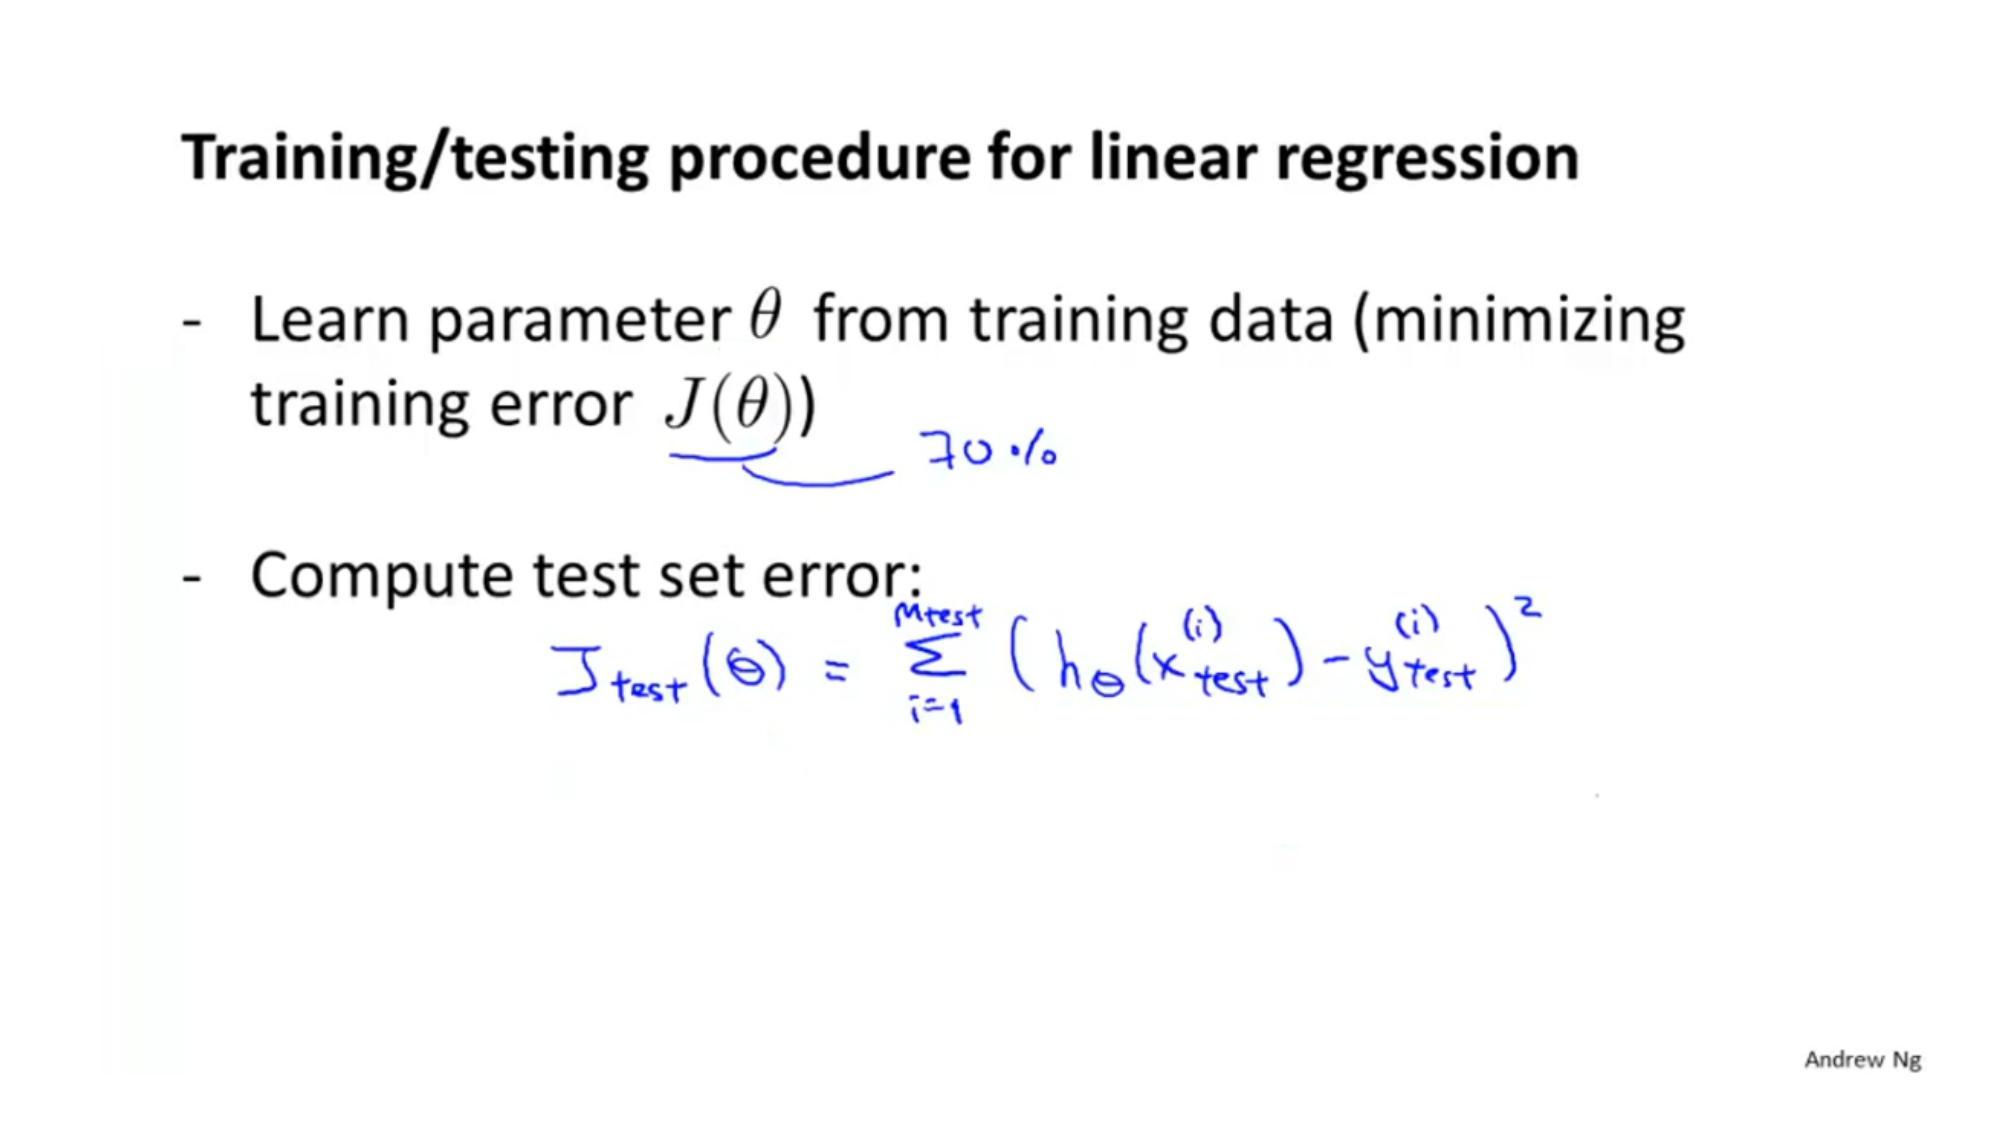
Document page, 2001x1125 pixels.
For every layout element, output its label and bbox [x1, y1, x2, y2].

picture [100, 53, 1927, 1077]
